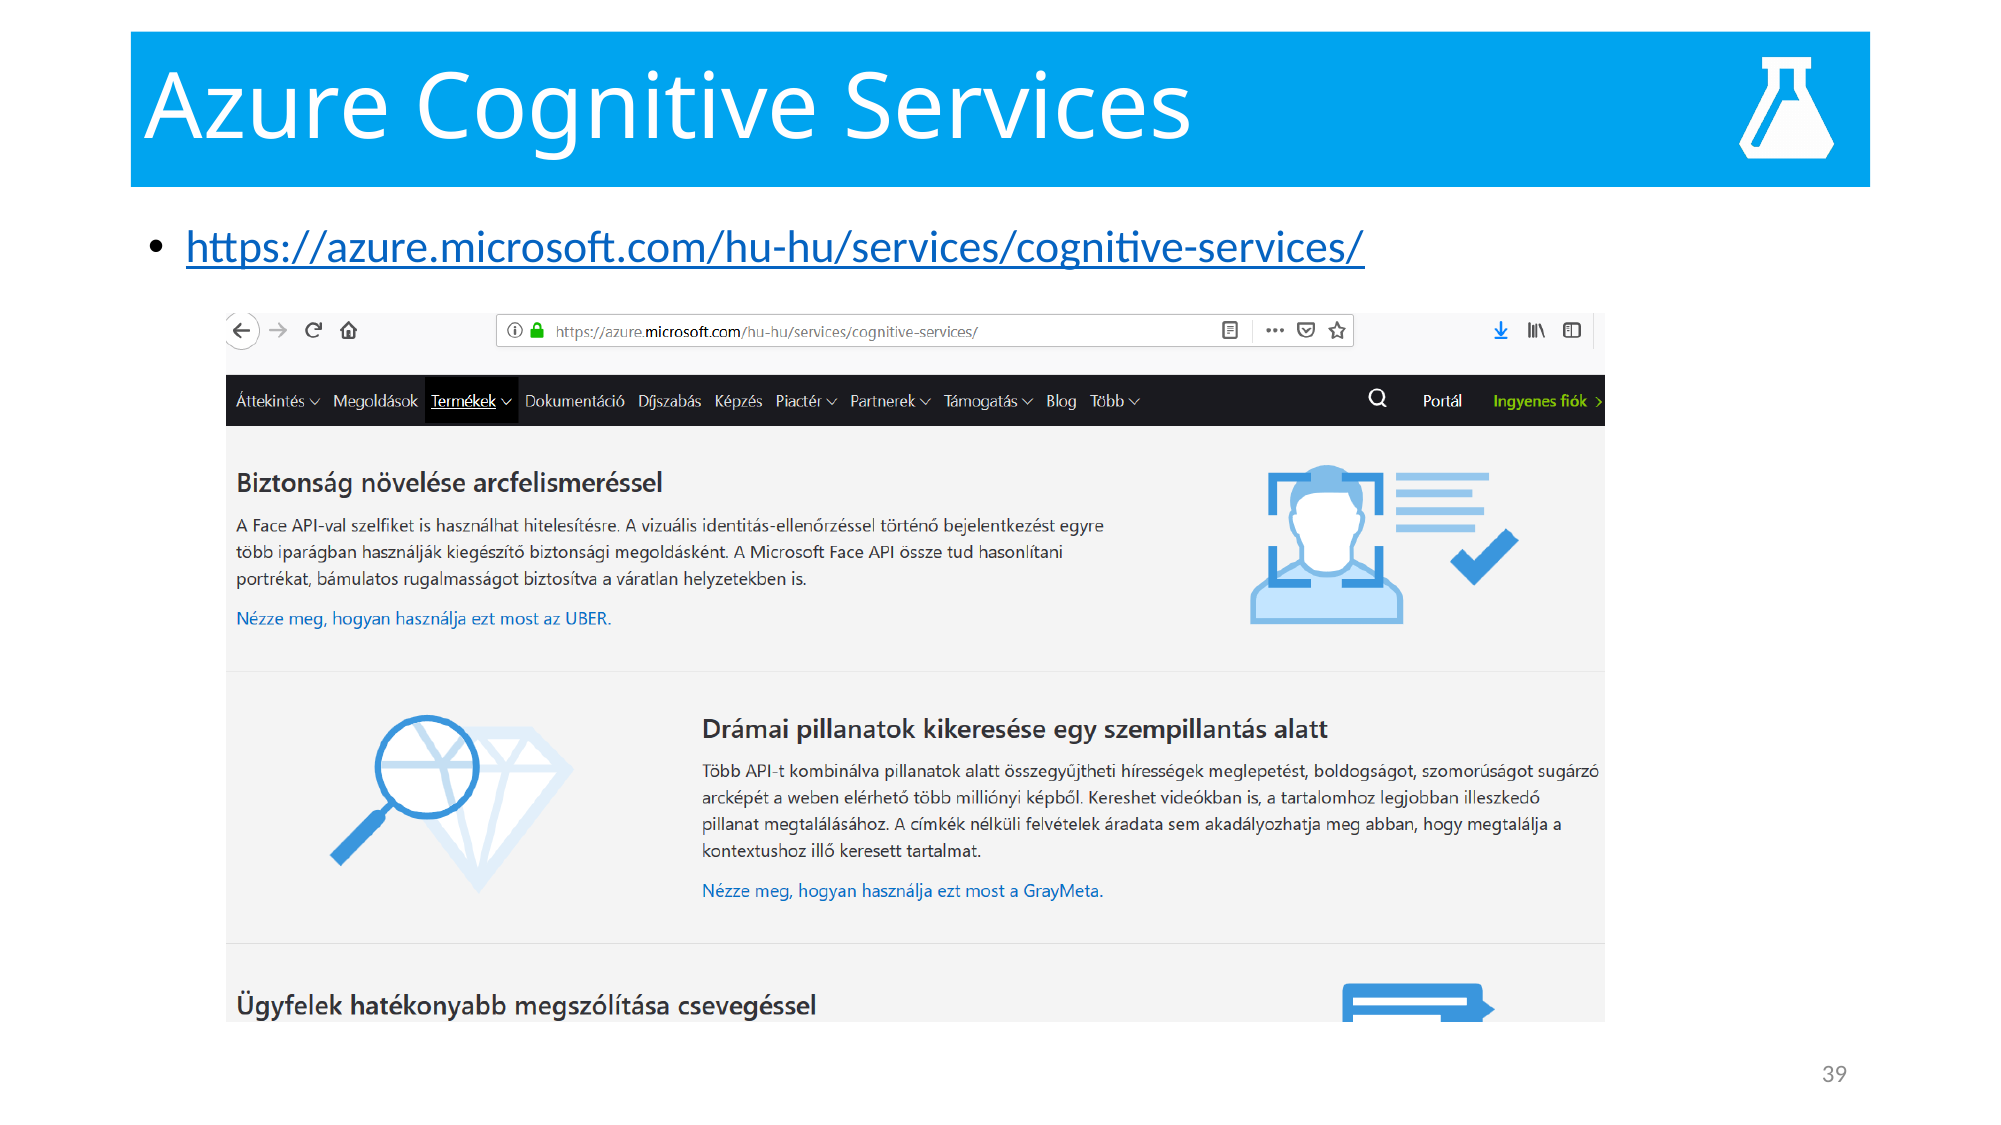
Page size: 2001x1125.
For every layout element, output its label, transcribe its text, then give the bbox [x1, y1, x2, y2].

slide_number 39 [1412, 1042, 1863, 1103]
picture [1740, 58, 1833, 158]
title Azure Cognitive Services [129, 31, 1701, 187]
list https://azure.microsoft.com/hu-hu/services/cognitive-services/ [133, 215, 1871, 993]
picture [226, 313, 1605, 1022]
